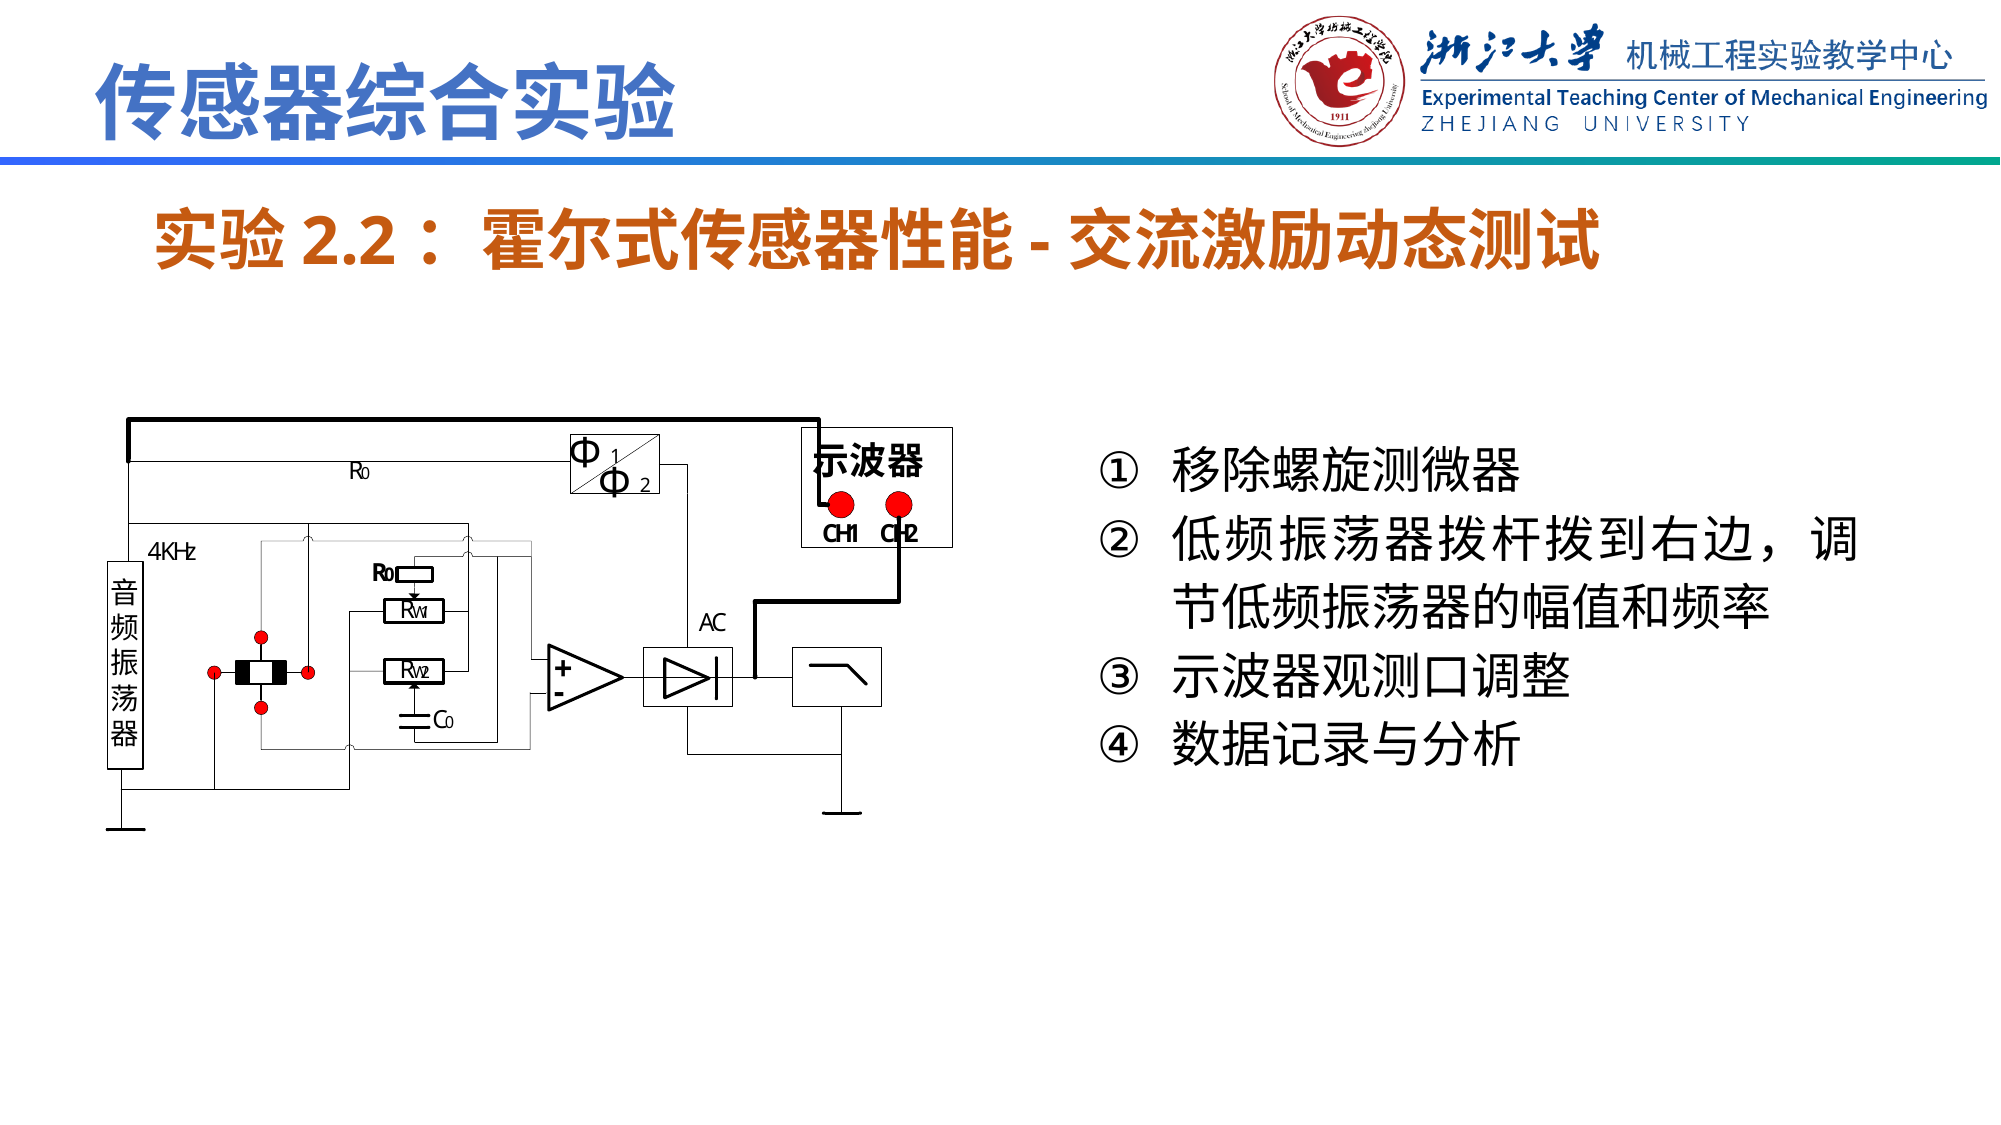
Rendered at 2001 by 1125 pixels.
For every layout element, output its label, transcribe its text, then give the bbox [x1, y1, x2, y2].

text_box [76, 396, 1000, 833]
title 实验2.2：霍尔式传感器性能-交流激励动态测试 [137, 199, 1863, 288]
picture [1268, 9, 2001, 150]
text_box 移除螺旋测微器 低频振荡器拨杆拨到右边，调节低频振荡器的幅值和频率 示波器观测口调整 数据记录与分析 [1082, 423, 1875, 780]
